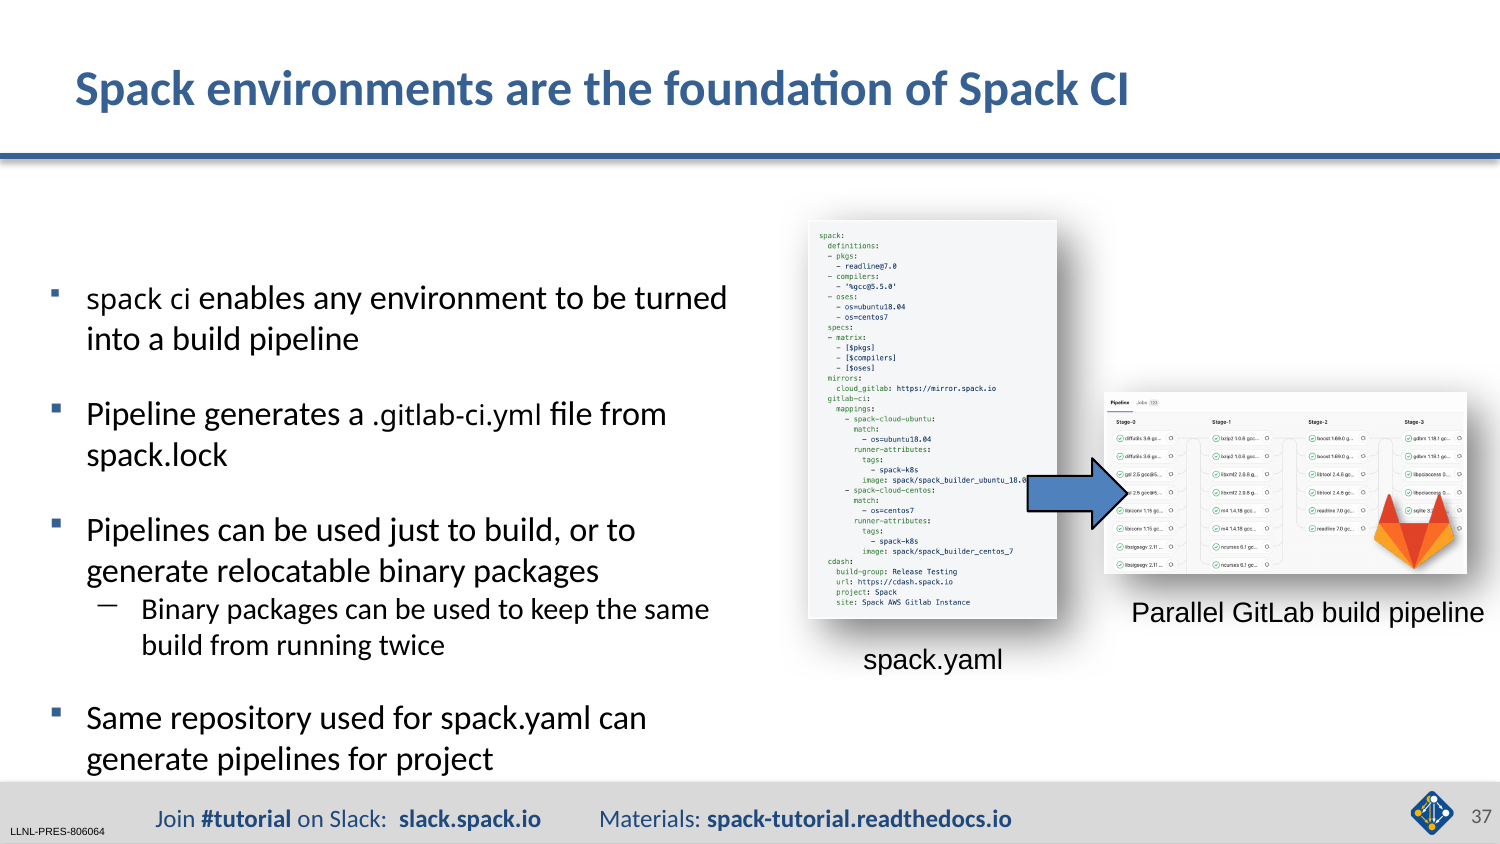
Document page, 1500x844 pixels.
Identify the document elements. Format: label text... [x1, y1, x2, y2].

text_box spack.yaml [848, 634, 1018, 683]
title Spack environments are the foundation of Spack CI [75, 26, 1425, 152]
text_box Parallel GitLab build pipeline [1116, 587, 1500, 636]
list spack ci enables any environment to be turned into a build pipeline Pipeline generates a .gitlab-ci.yml file from spack.lock Pipelines can be used just to build, or to generate relocatable binary packages Binary packages can be used to keep the same build from running twice Same repository used for spack.yaml can generate pipelines for project [40, 275, 759, 784]
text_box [808, 220, 1467, 620]
picture [1374, 494, 1454, 569]
